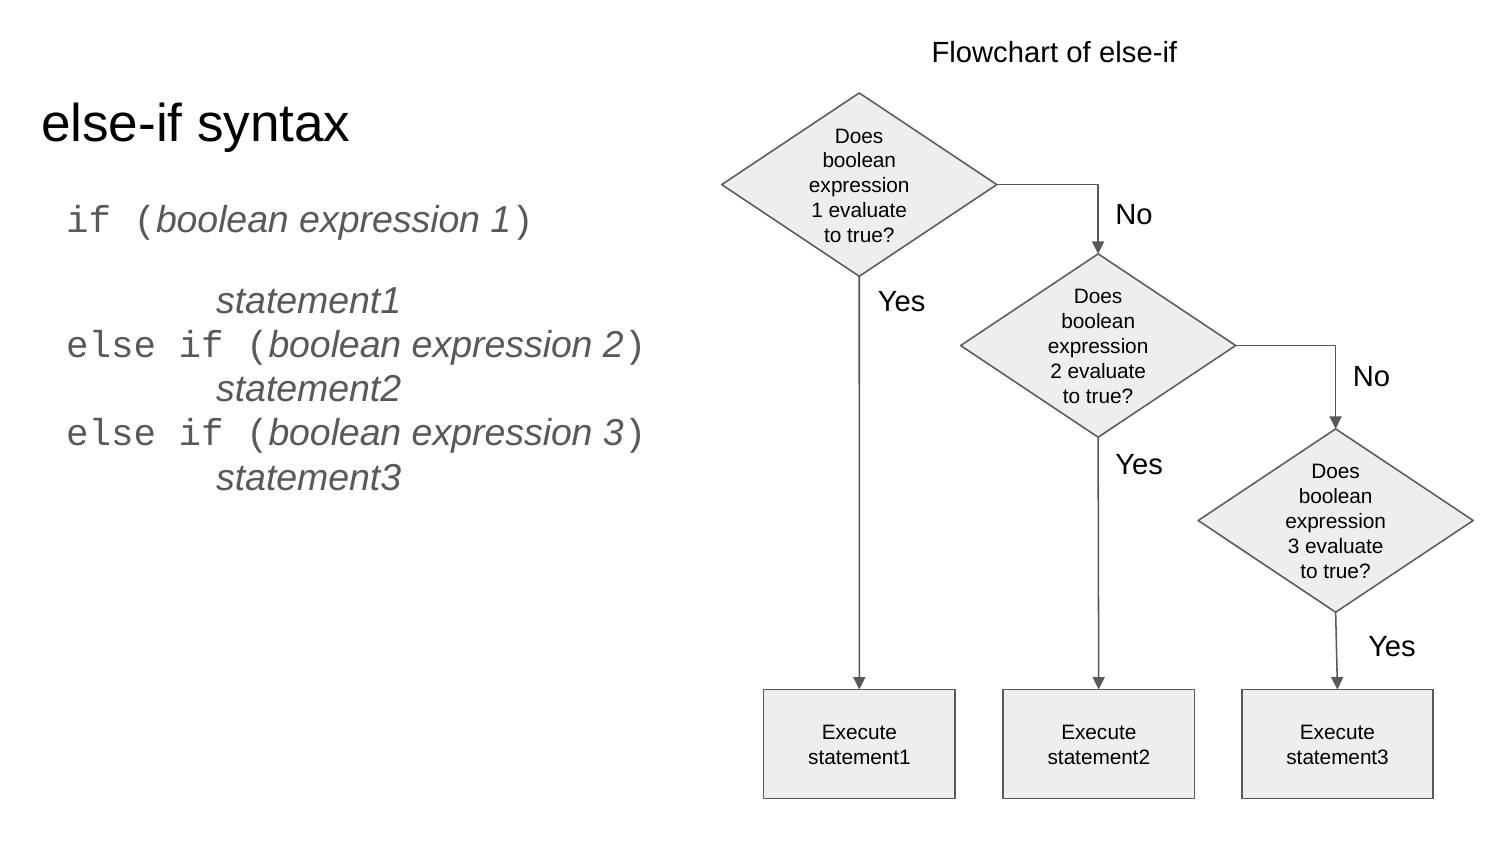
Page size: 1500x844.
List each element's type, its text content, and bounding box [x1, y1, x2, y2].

title else-if syntax [26, 72, 1424, 167]
text_box Yes [1353, 612, 1434, 678]
text_box No [1337, 342, 1418, 408]
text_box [996, 184, 1099, 255]
text_box Does boolean expression 3 evaluate to true? [1198, 431, 1474, 612]
text_box No [1100, 180, 1180, 245]
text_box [1235, 345, 1336, 430]
list if (boolean expression 1) statement1 else if (boolean expression 2) statement2 else if (boolean expression 3) statement3 [51, 189, 780, 750]
text_box Does boolean expression 1 evaluate to true? [721, 92, 996, 276]
text_box Execute statement2 [1002, 689, 1195, 799]
text_box Flowchart of else-if [916, 18, 1409, 84]
text_box Does boolean expression 2 evaluate to true? [960, 256, 1234, 437]
text_box Yes [862, 267, 943, 333]
text_box Execute statement1 [763, 689, 955, 799]
text_box Execute statement3 [1241, 689, 1434, 799]
text_box Yes [1100, 429, 1180, 495]
